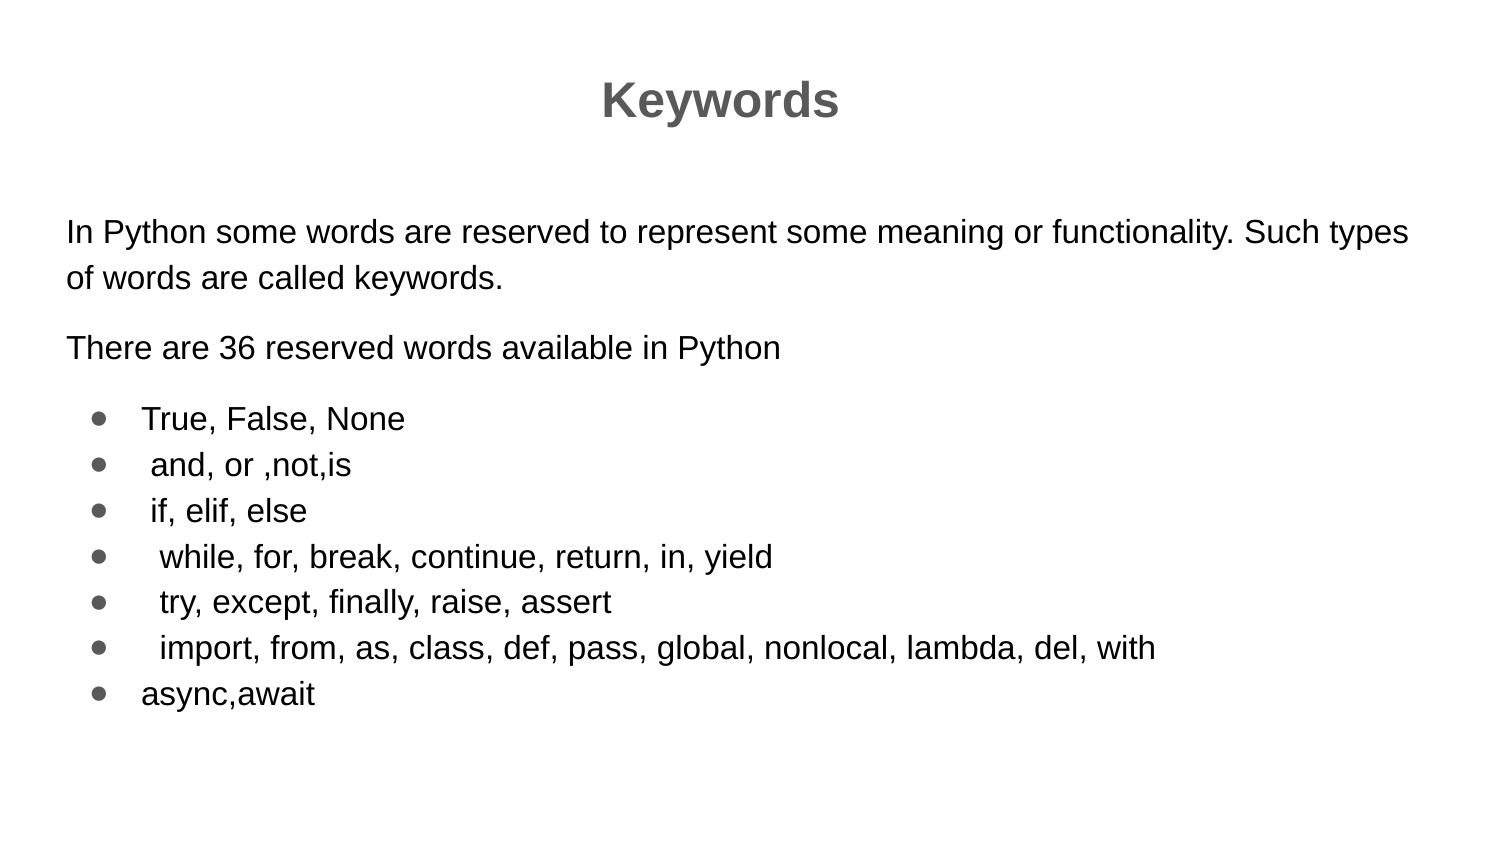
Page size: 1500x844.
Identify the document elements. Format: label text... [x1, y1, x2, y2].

list In Python some words are reserved to represent some meaning or functionality. Such types of words are called keywords. There are 36 reserved words available in Python True, False, None and, or ,not,is if, elif, else while, for, break, continue, return, in, yield try, except, finally, raise, assert import, from, as, class, def, pass, global, nonlocal, lambda, del, with async,await [51, 189, 1449, 750]
text_box Keywords [586, 52, 870, 143]
